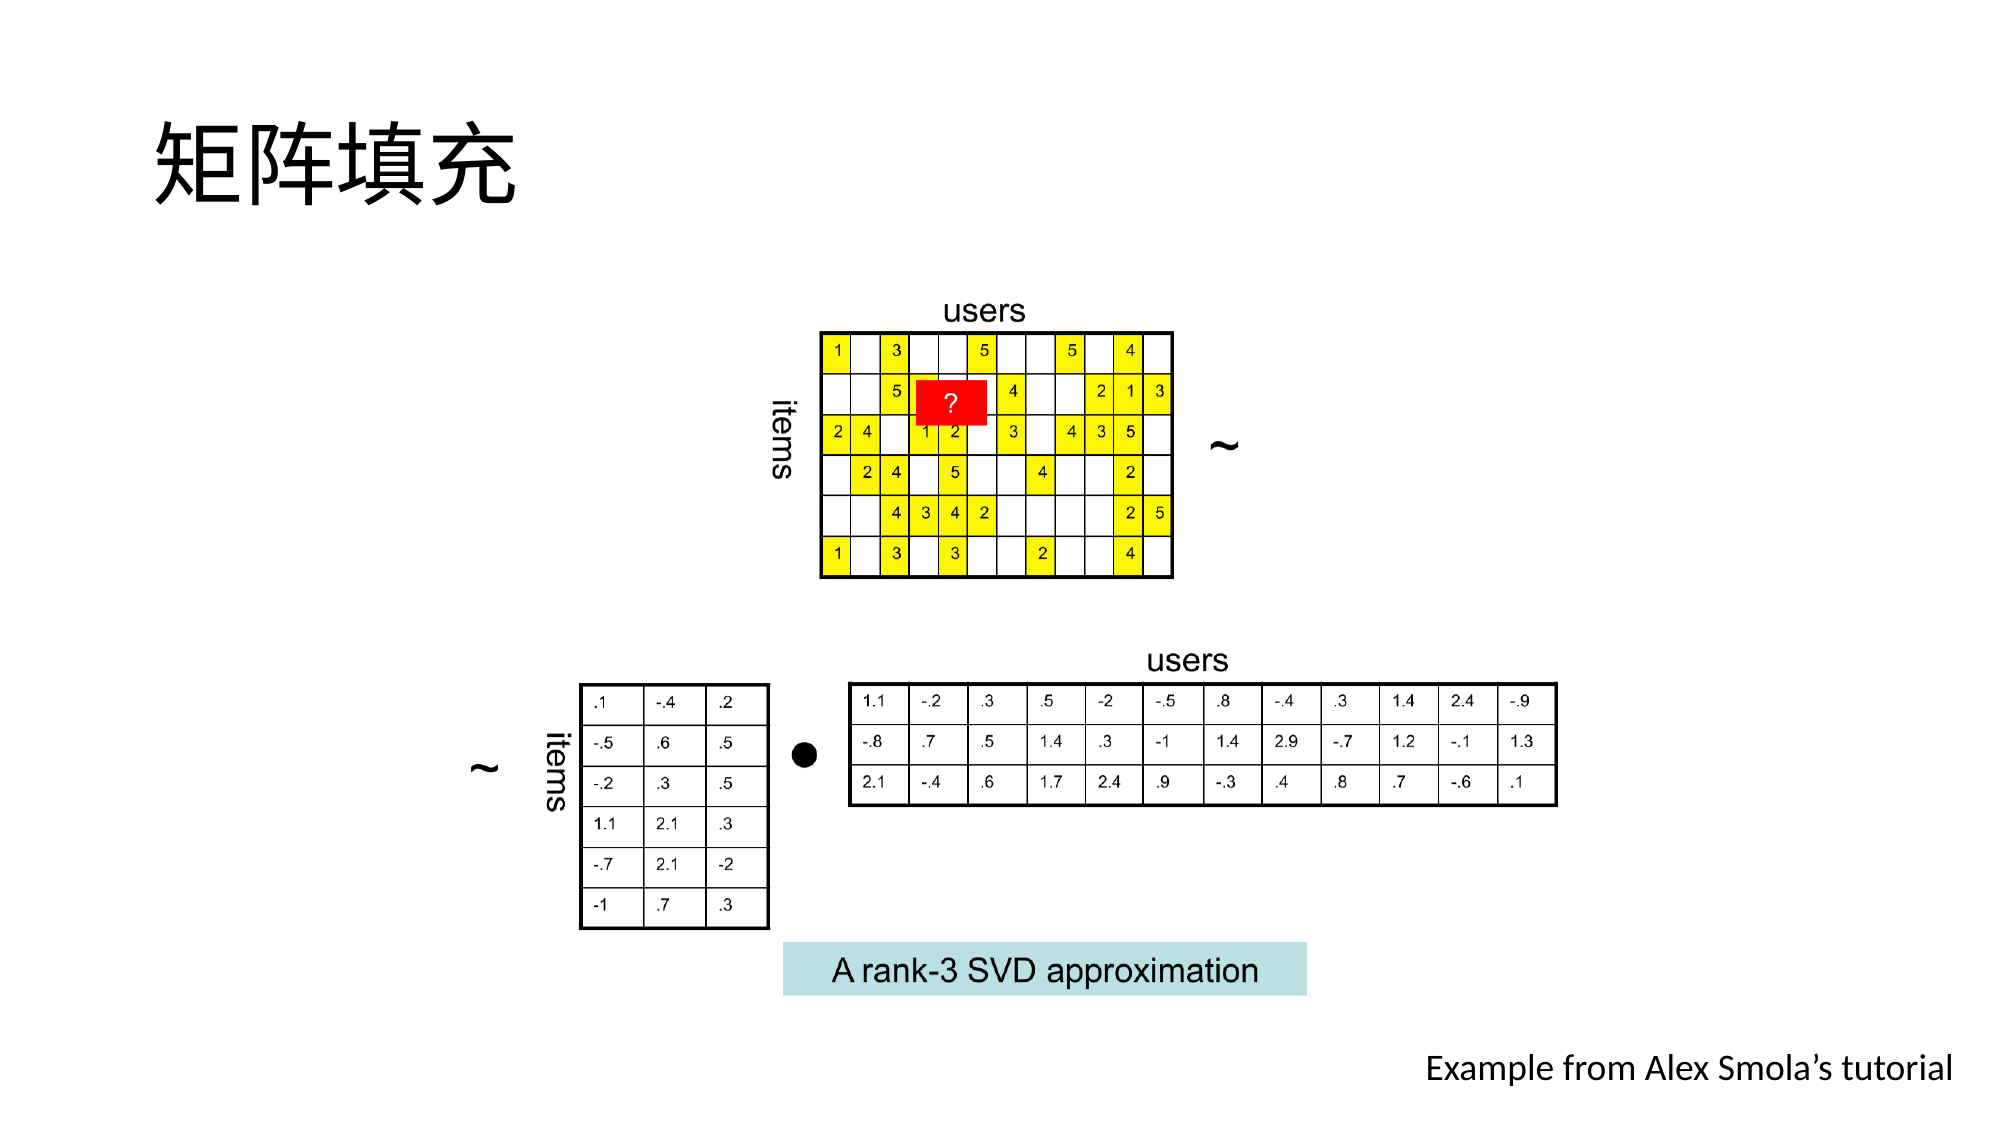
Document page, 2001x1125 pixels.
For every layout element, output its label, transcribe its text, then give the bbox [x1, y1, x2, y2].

picture [410, 296, 1585, 996]
text_box Example from Alex Smola’s tutorial [1410, 1035, 1970, 1096]
title 矩阵填充 [137, 59, 1863, 278]
